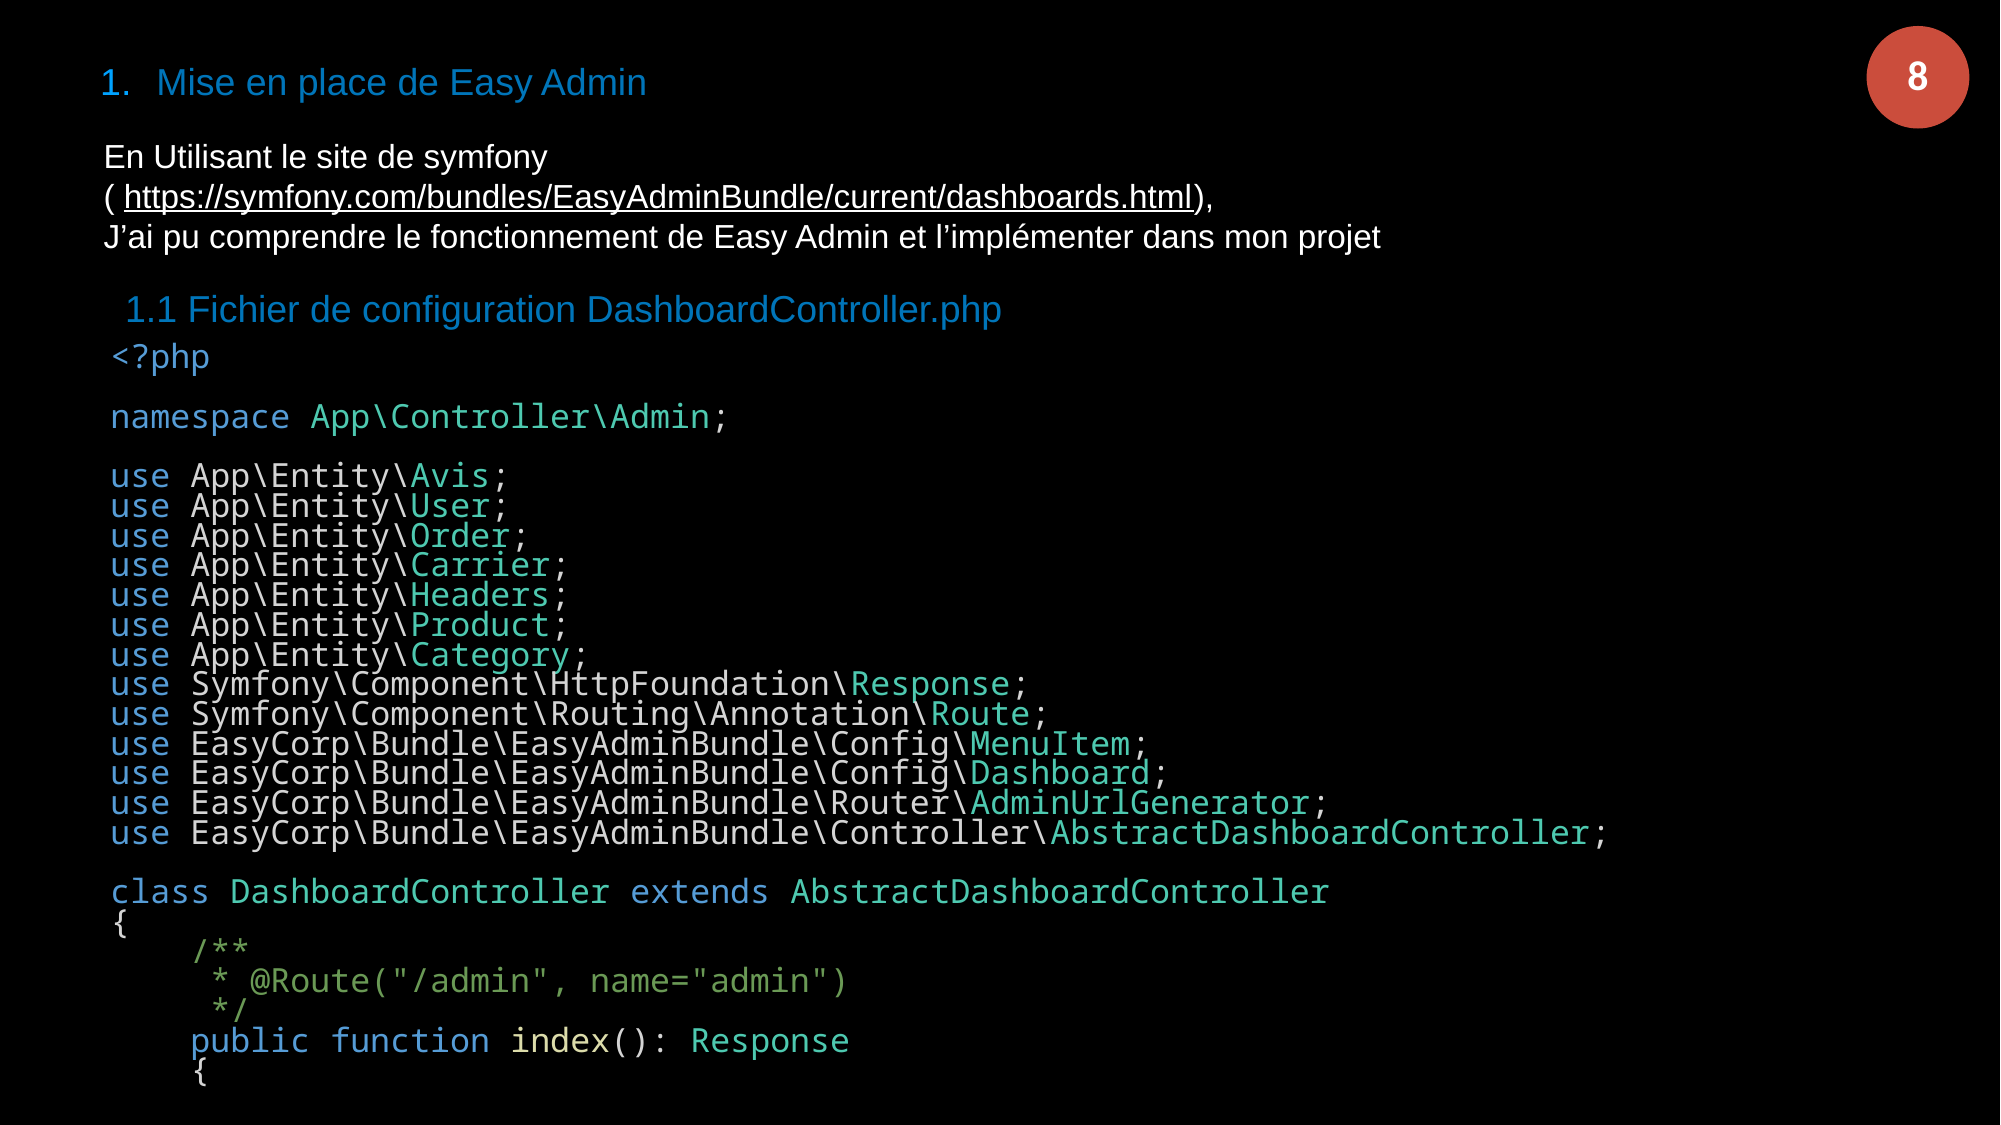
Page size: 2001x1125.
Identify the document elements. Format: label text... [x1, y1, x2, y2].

text_box 1.1 Fichier de configuration DashboardController.php [110, 277, 1867, 338]
text_box <?php namespace App\Controller\Admin; use App\Entity\Avis; use App\Entity\User; use App\Entity\Order; use App\Entity\Carrier; use App\Entity\Headers; use App\Entity\Product; use App\Entity\Category; use Symfony\Component\HttpFoundation\Response; use Symfony\Component\Routing\Annotation\Route; use EasyCorp\Bundle\EasyAdminBundle\Config\MenuItem; use EasyCorp\Bundle\EasyAdminBundle\Config\Dashboard; use EasyCorp\Bundle\EasyAdminBundle\Router\AdminUrlGenerator; use EasyCorp\Bundle\EasyAdminBundle\Controller\AbstractDashboardController; class DashboardController extends AbstractDashboardController { /** * @Route("/admin", name="admin") */ public function index(): Response { [95, 337, 1919, 1125]
text_box 8 [1866, 25, 1970, 129]
text_box Mise en place de Easy Admin [85, 50, 1502, 111]
text_box En Utilisant le site de symfony ( https://symfony.com/bundles/EasyAdminBundle/current/dashboards.html), J’ai pu comprendre le fonctionnement de Easy Admin et l’implémenter dans mon projet [88, 127, 1912, 308]
